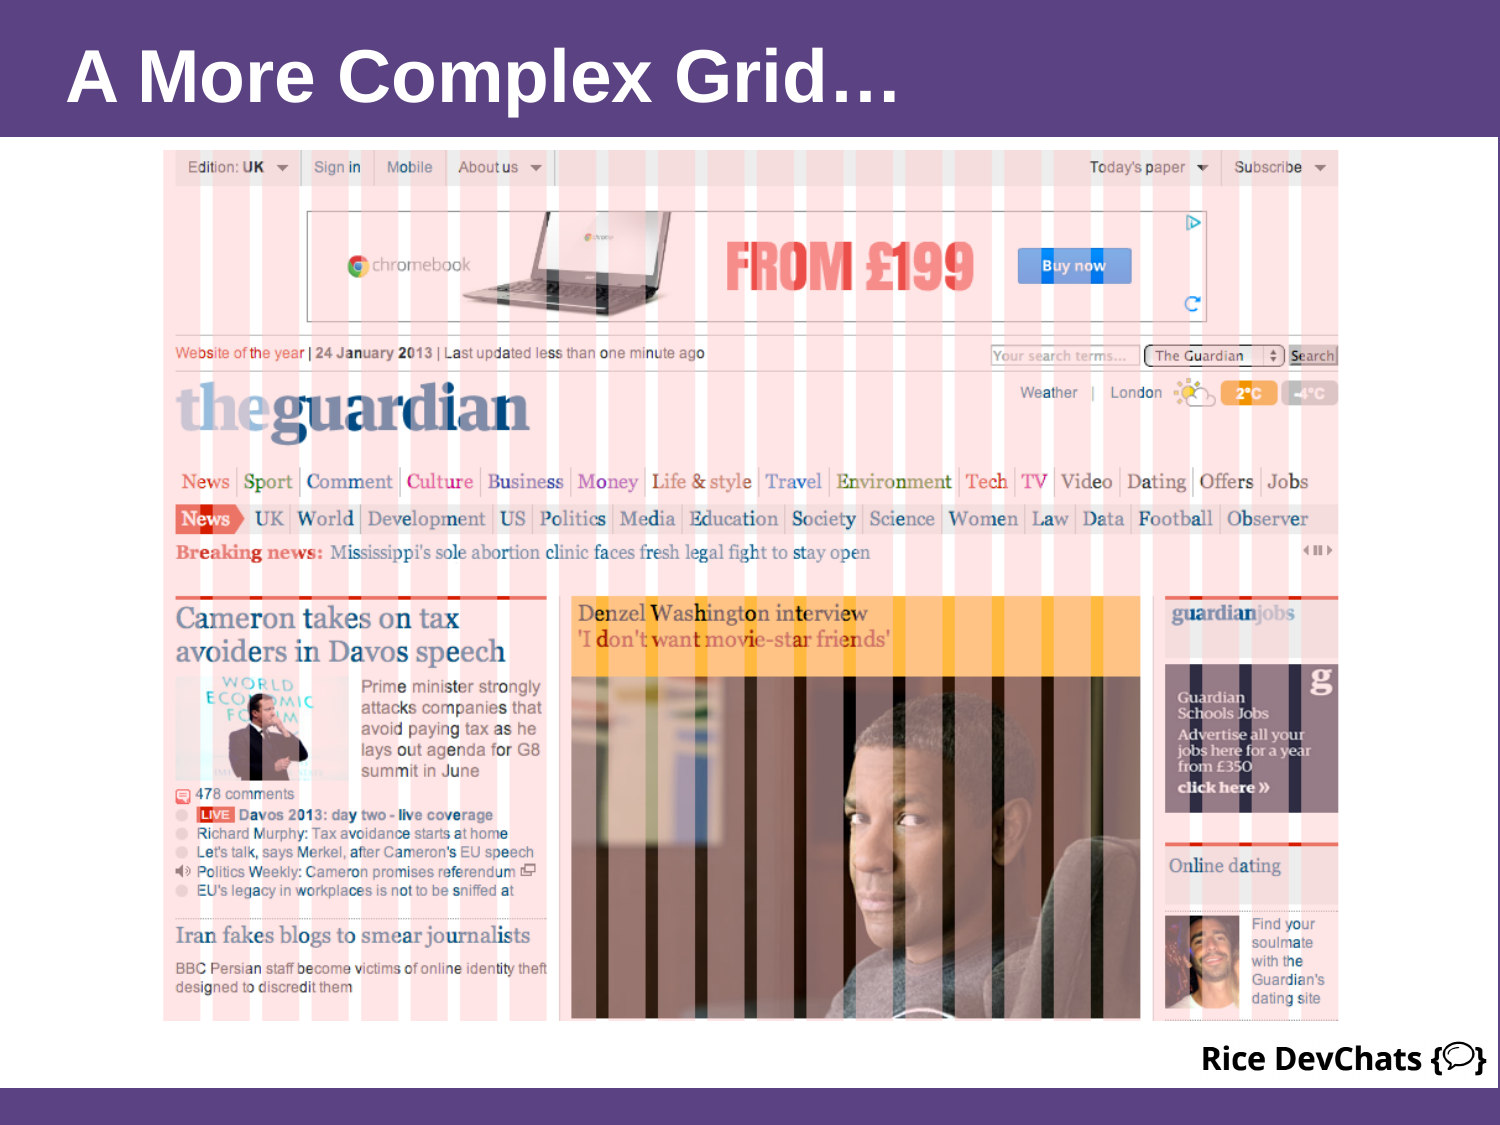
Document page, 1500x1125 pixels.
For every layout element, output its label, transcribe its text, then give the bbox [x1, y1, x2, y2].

picture [127, 149, 1372, 1021]
title A More Complex Grid… [50, 20, 1400, 125]
picture [1187, 1032, 1498, 1084]
text_box [0, 135, 1500, 1090]
